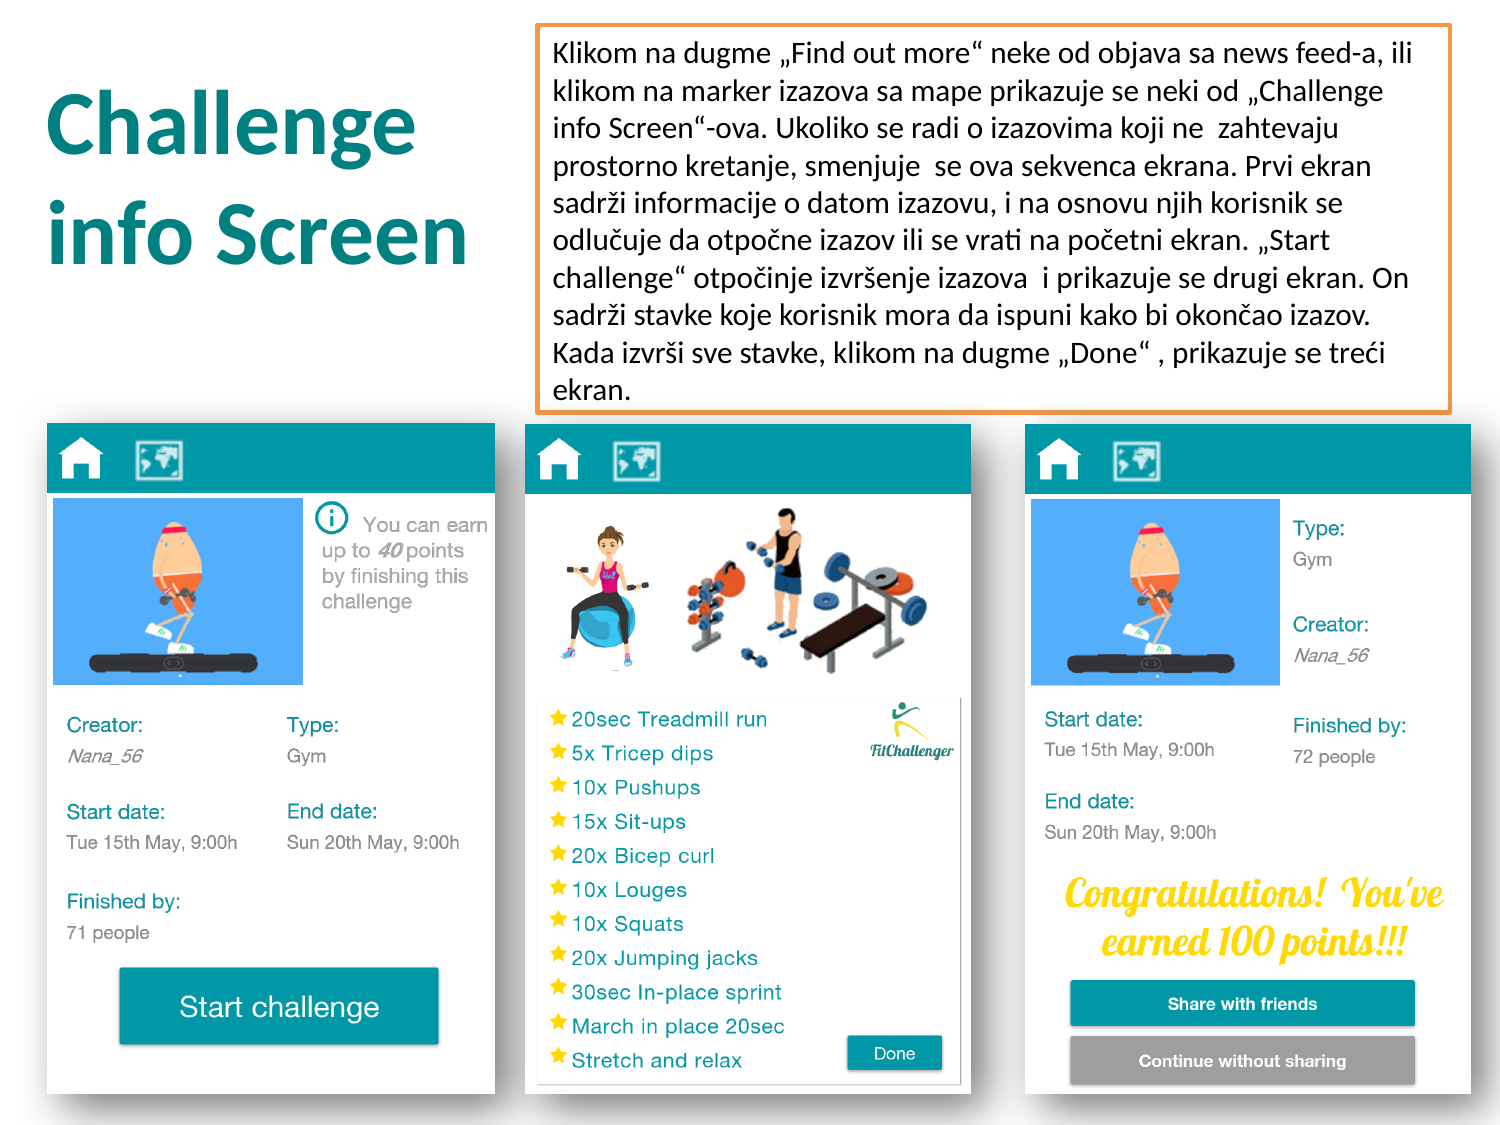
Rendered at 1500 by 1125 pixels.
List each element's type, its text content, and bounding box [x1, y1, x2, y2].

picture [1024, 424, 1472, 1094]
picture [524, 424, 972, 1094]
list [46, 422, 495, 1094]
list Klikom na dugme „Find out more“ neke od objava sa news feed-a, ili klikom na marker izazova sa mape prikazuje se neki od „Challenge info Screen“-ova. Ukoliko se radi o izazovima koji ne zahtevaju prostorno kretanje, smenjuje se ova sekvenca ekrana. Prvi ekran sadrži informacije o datom izazovu, i na osnovu njih korisnik se odlučuje da otpočne izazov ili se vrati na početni ekran. „Start challenge“ otpočinje izvršenje izazova i prikazuje se drugi ekran. On sadrži stavke koje korisnik mora da ispuni kako bi okončao izazov. Kada izvrši sve stavke, klikom na dugme „Done“ , prikazuje se treći ekran. [535, 23, 1452, 415]
title Challenge info Screen [31, 99, 525, 291]
